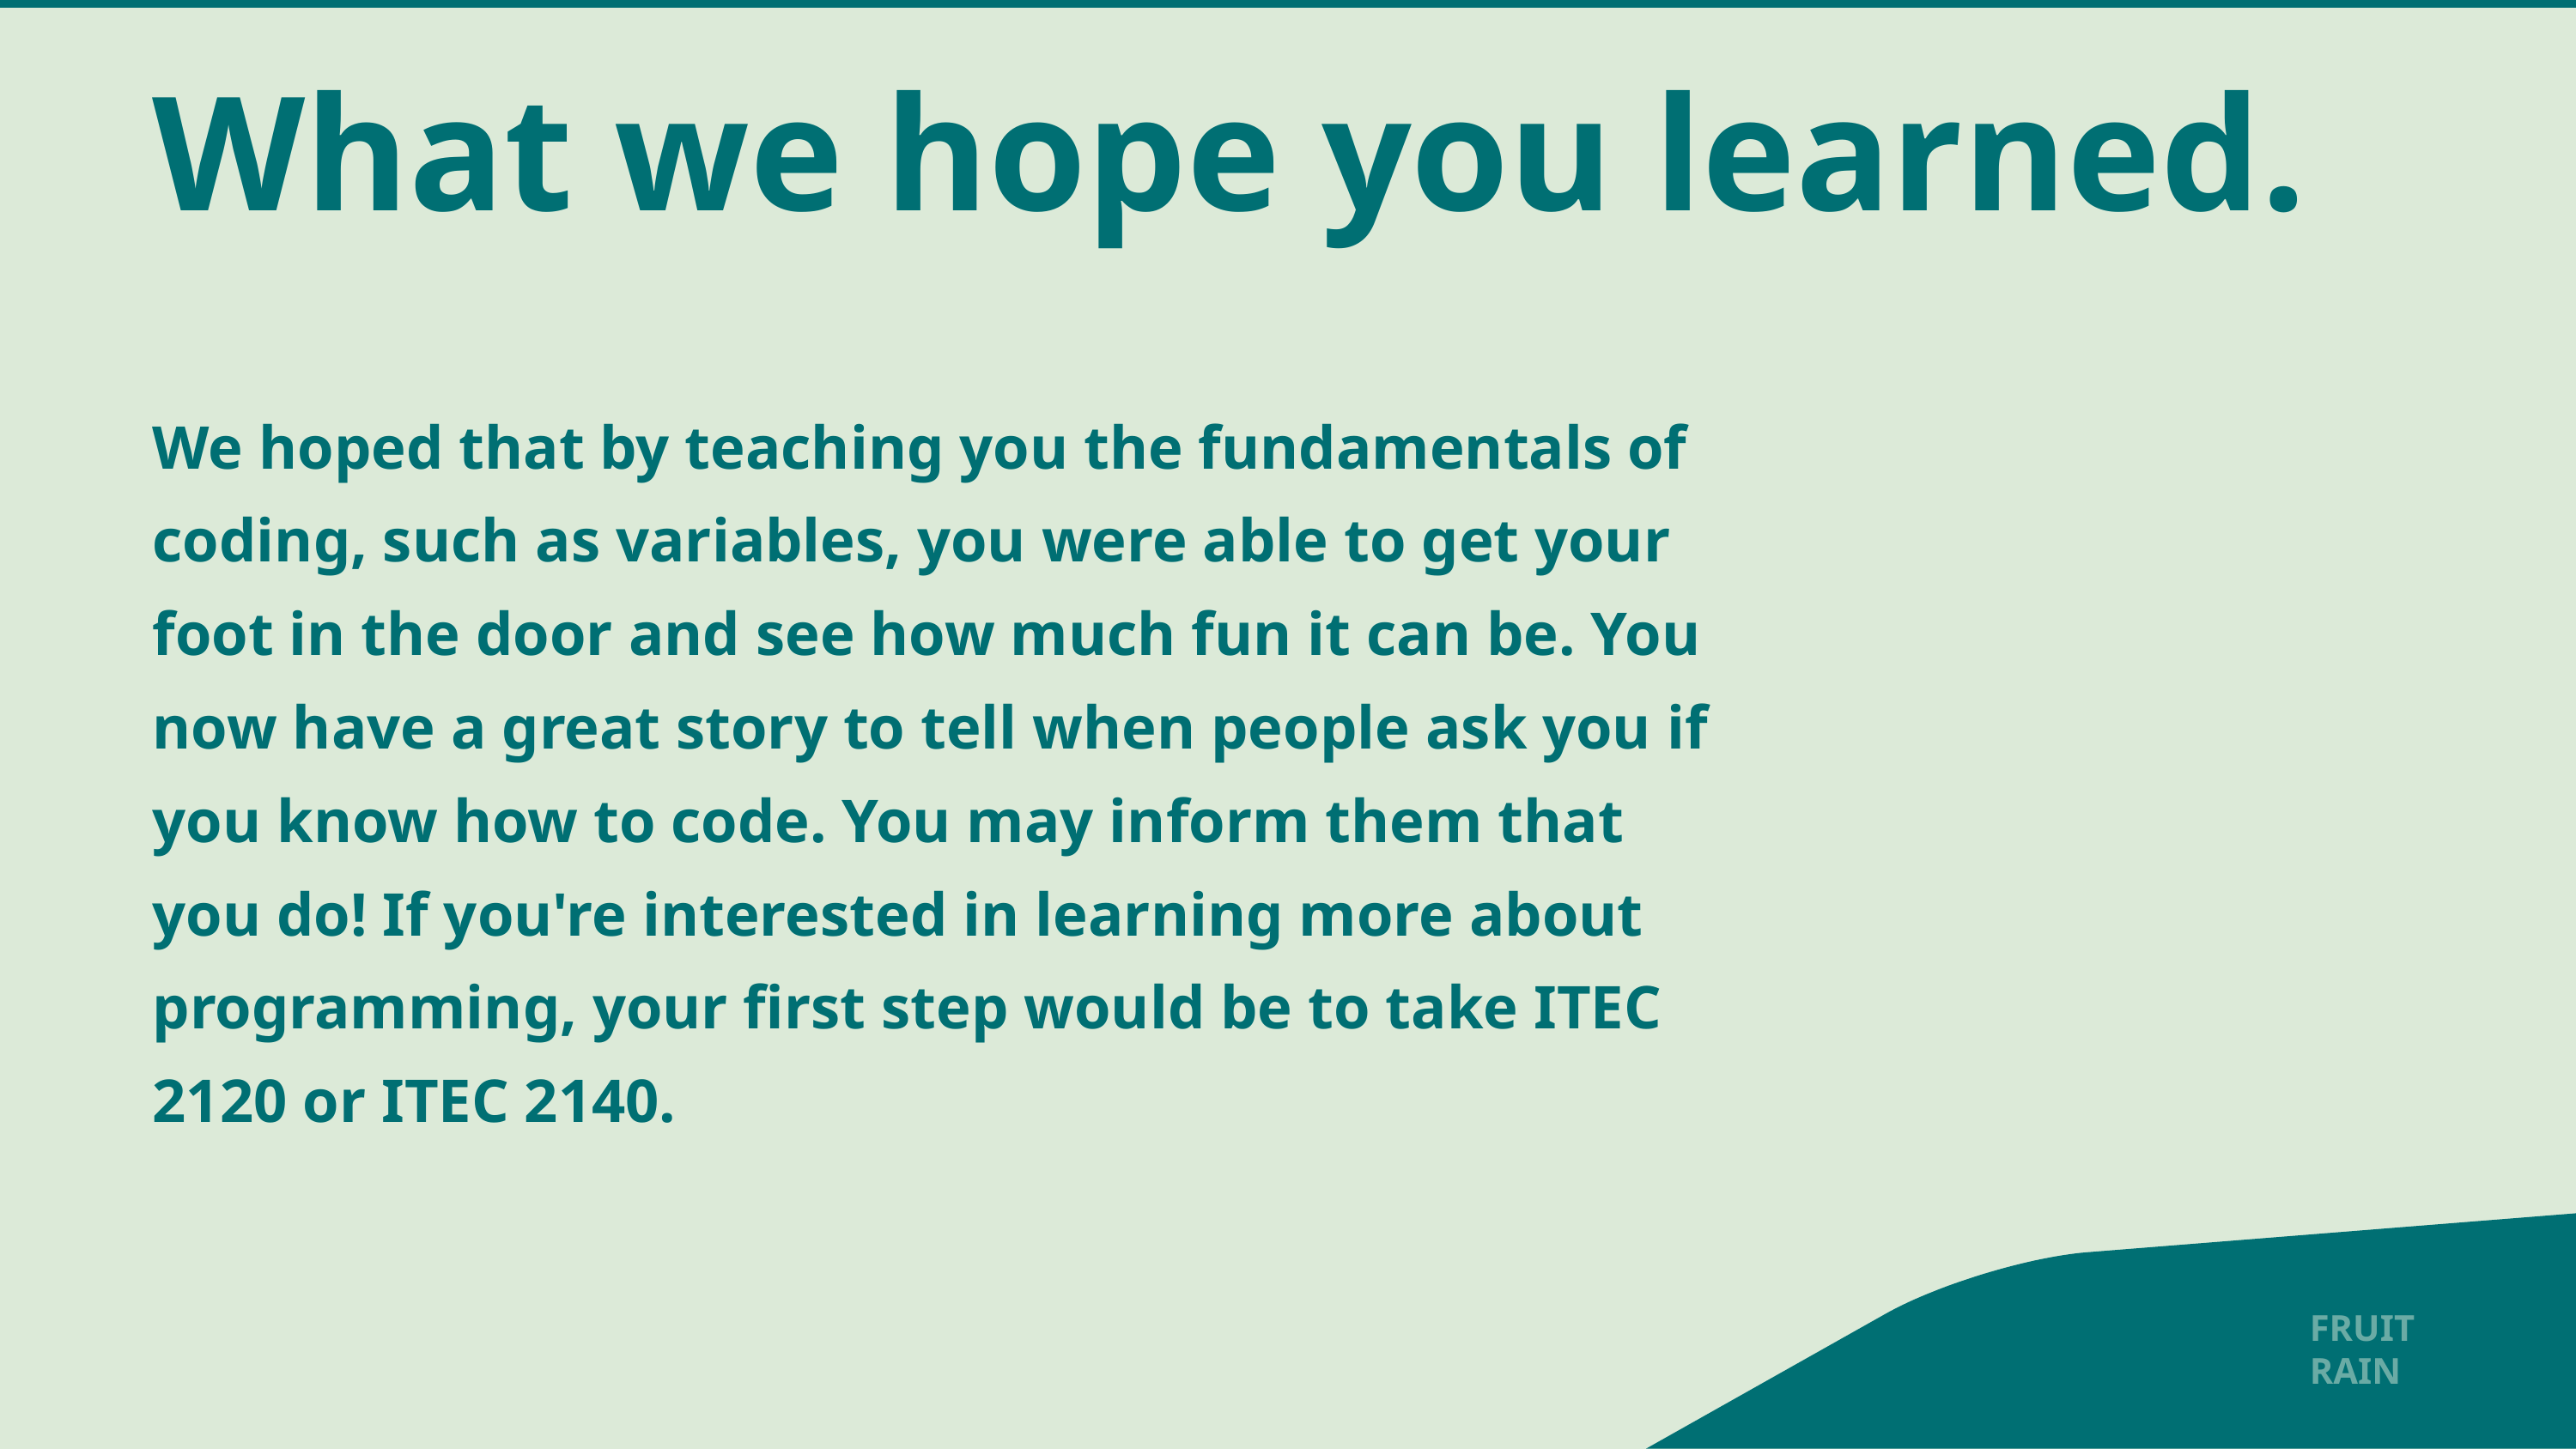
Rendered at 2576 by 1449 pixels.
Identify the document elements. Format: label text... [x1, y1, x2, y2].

picture [0, 8, 2576, 1449]
footer FRUIT RAIN [2307, 1303, 2501, 1449]
title What we hope you learned. [150, 50, 2372, 294]
text_box We hoped that by teaching you the fundamentals of coding, such as variables, you were able to get your foot in the door and see how much fun it can be. You now have a great story to tell when people ask you if you know how to code. You may inform them that you do! If you're interested in learning more about programming, your first step would be to take ITEC 2120 or ITEC 2140. [150, 385, 1746, 1135]
